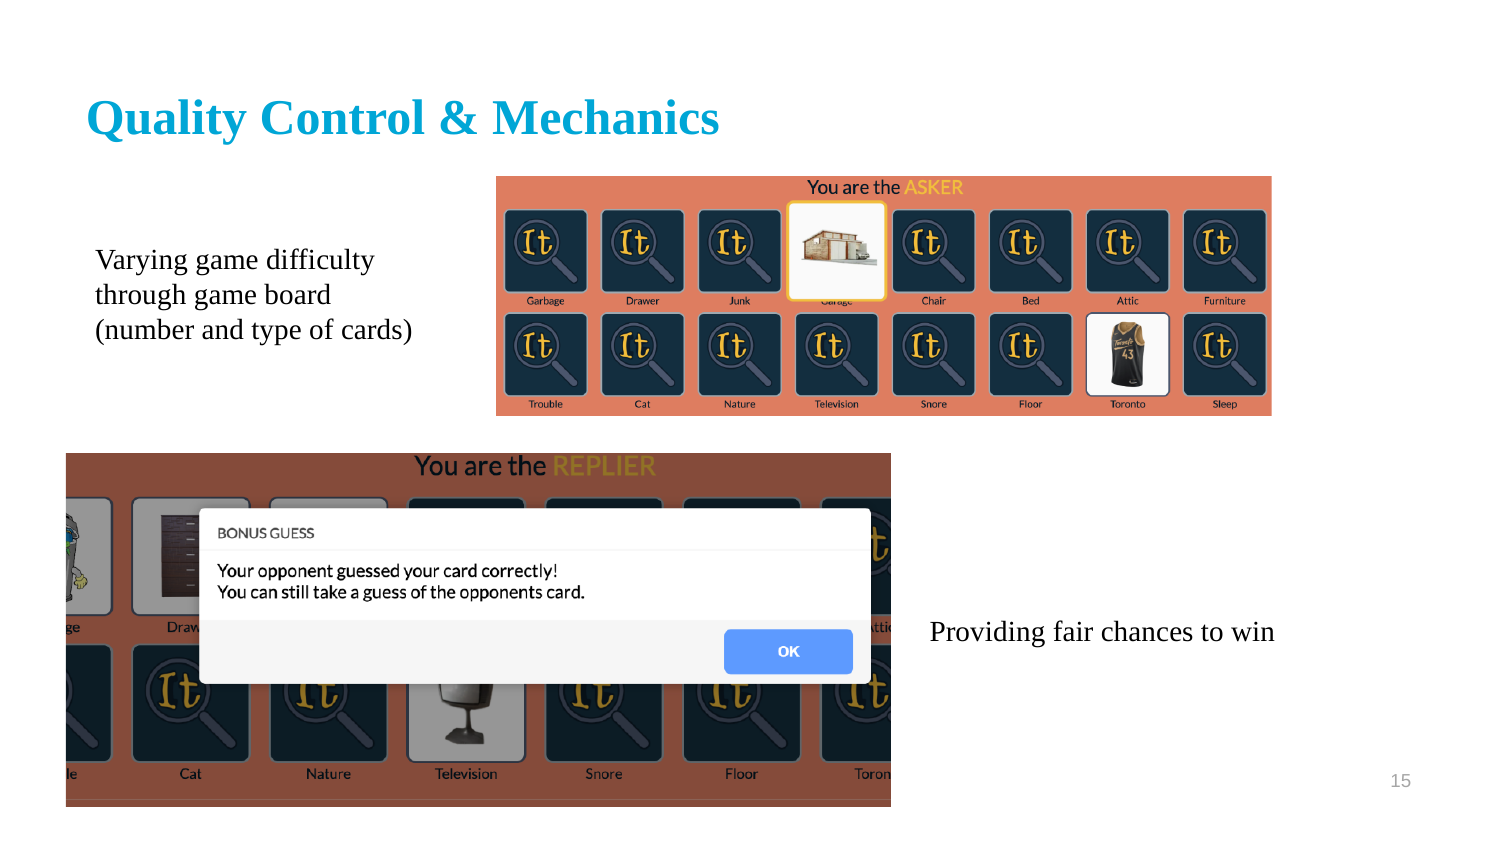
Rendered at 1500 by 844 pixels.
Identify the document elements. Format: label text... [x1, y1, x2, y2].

slide_number 15 [1388, 535, 1412, 844]
text_box Providing fair chances to win [914, 597, 1360, 663]
text_box Varying game difficulty through game board (number and type of cards) [79, 225, 443, 395]
title Quality Control & Mechanics [85, 91, 1412, 152]
picture [65, 453, 892, 807]
picture [495, 176, 1272, 417]
